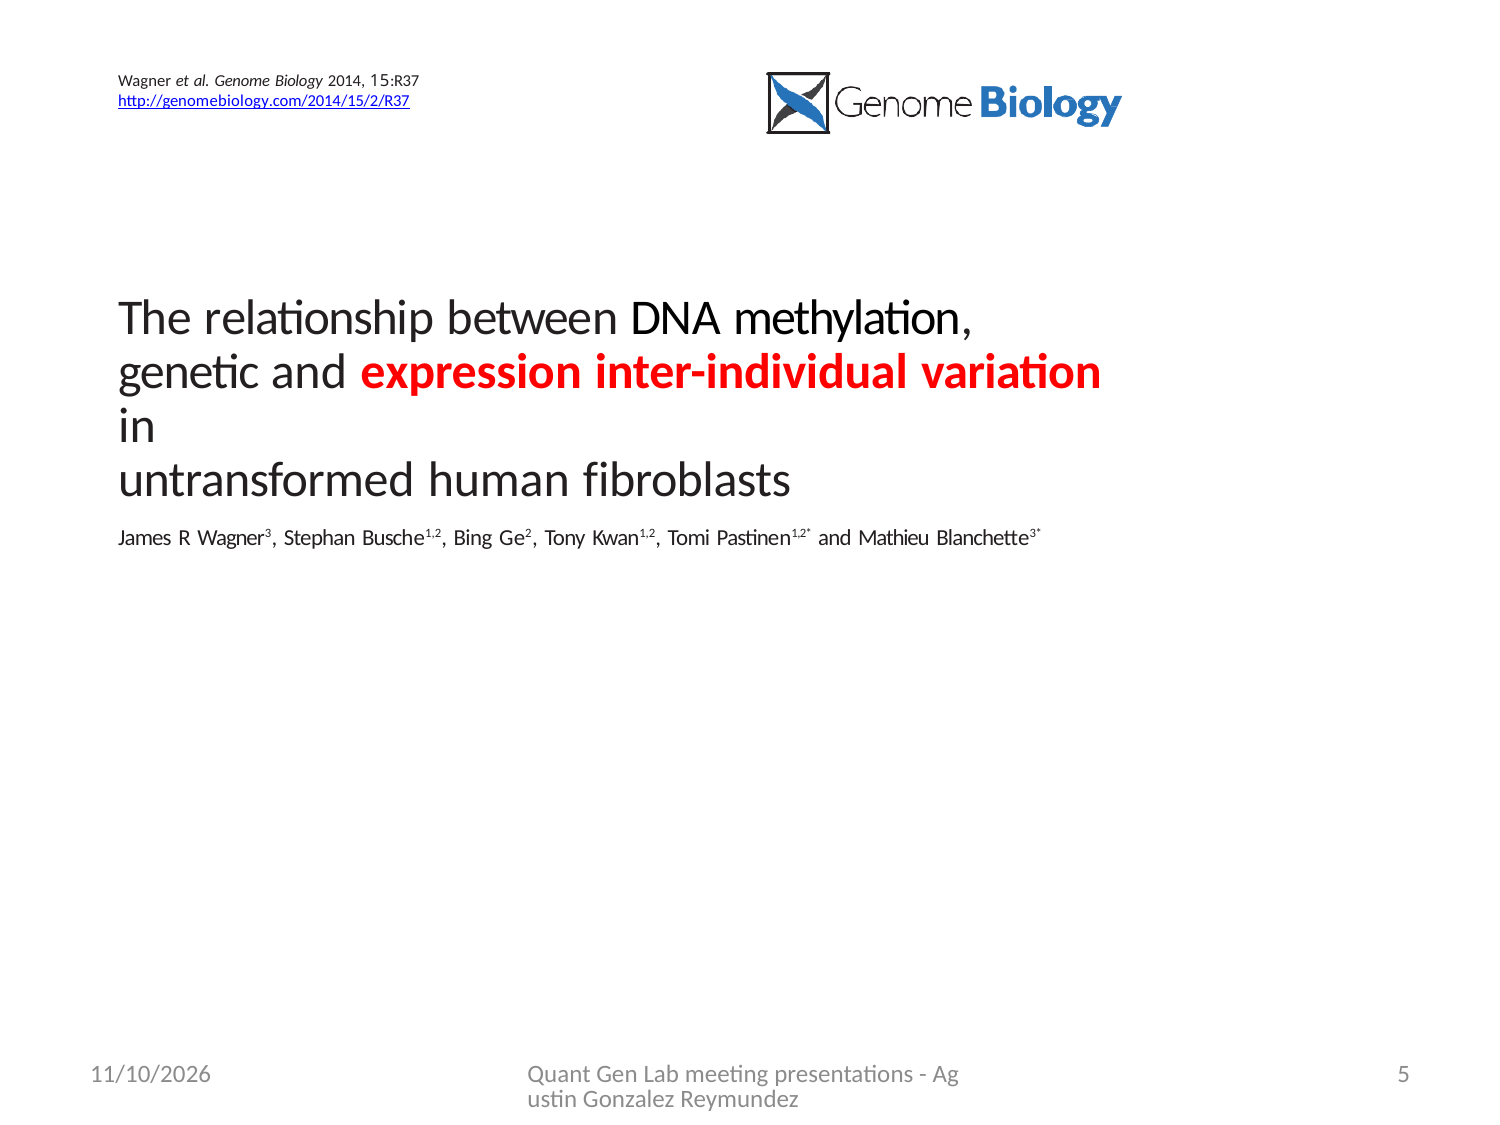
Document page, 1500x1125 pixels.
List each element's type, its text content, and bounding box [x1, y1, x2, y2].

text_box [1099, 96, 1122, 127]
footer Quant Gen Lab meeting presentations - Agustin Gonzalez Reymundez [512, 1042, 988, 1103]
text_box RESEARCH Open Access The relationship between DNA methylation, genetic and expression inter-individual variation in untransformed human fibroblasts James R Wagner3, Stephan Busche1,2, Bing Ge2, Tony Kwan1,2, Tomi Pastinen1,2* and Mathieu Blanchette3* [115, 193, 1123, 551]
text_box [766, 72, 1042, 134]
slide_number 5 [1074, 1042, 1425, 1103]
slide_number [75, 1042, 425, 1103]
text_box [1077, 96, 1100, 127]
text_box [1044, 86, 1051, 117]
text_box Wagner et al. Genome Biology 2014, 15:R37 http://genomebiology.com/2014/15/2/R37 [115, 69, 423, 111]
text_box [1053, 95, 1077, 117]
